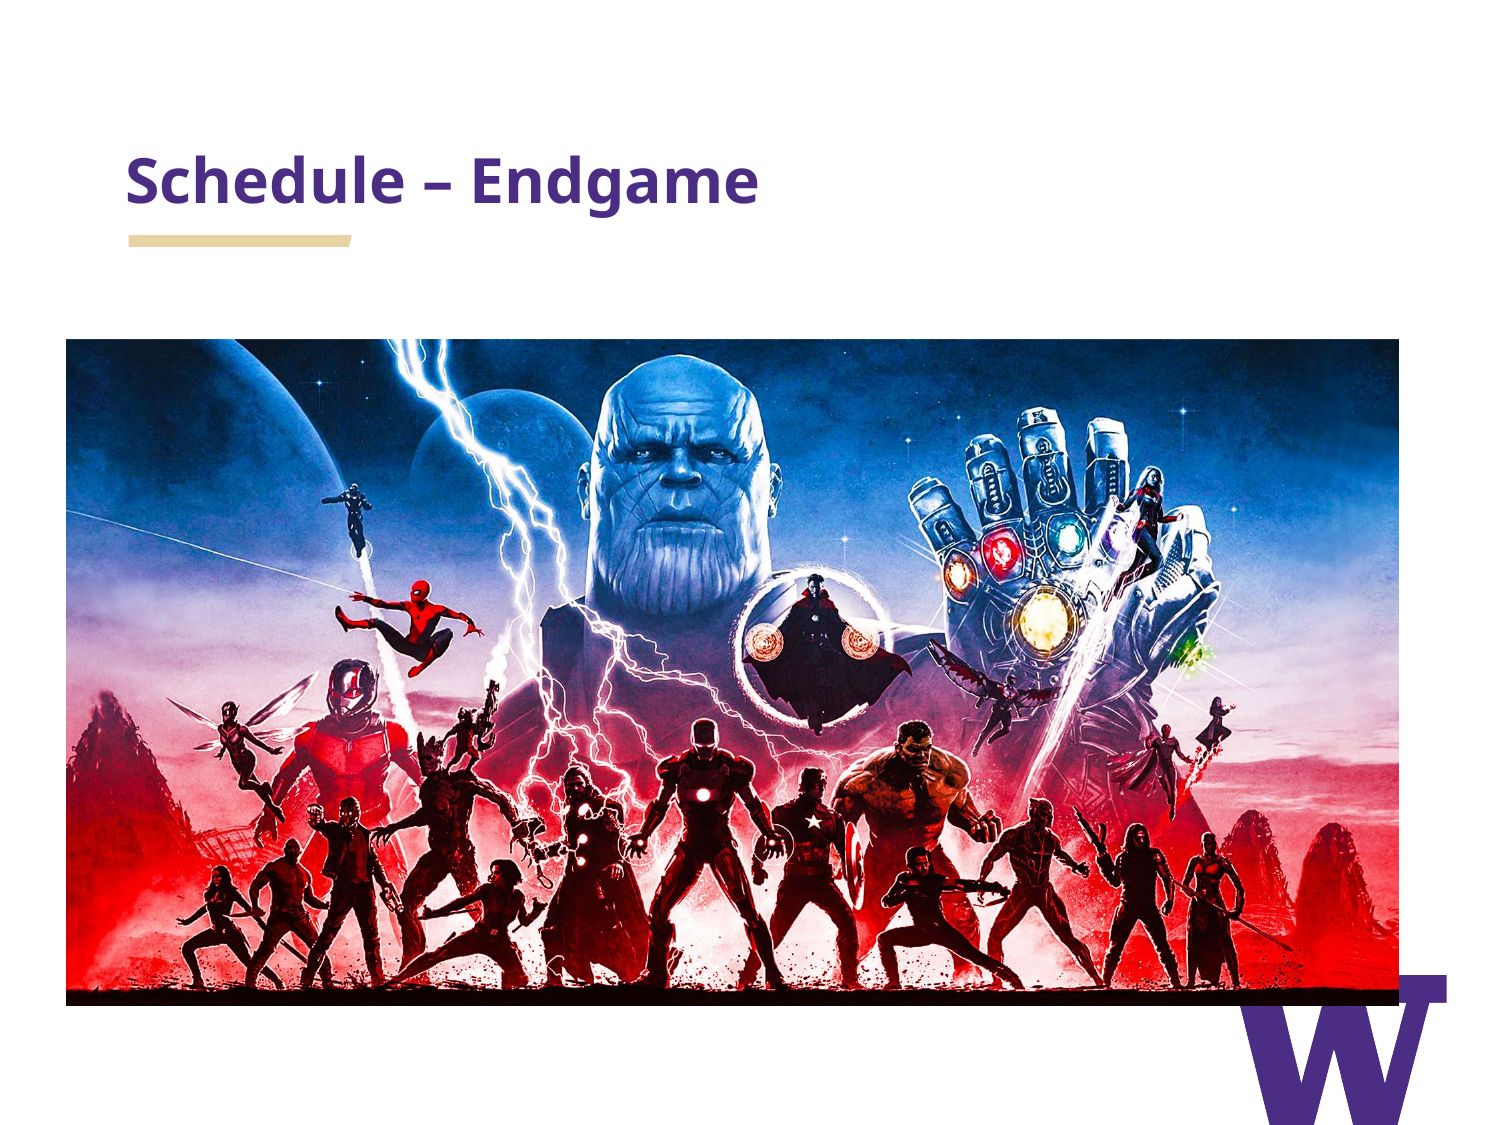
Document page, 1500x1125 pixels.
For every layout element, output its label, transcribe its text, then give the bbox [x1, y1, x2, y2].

picture [128, 235, 352, 247]
title Schedule – Endgame [110, 60, 1453, 224]
picture [65, 339, 1447, 1125]
